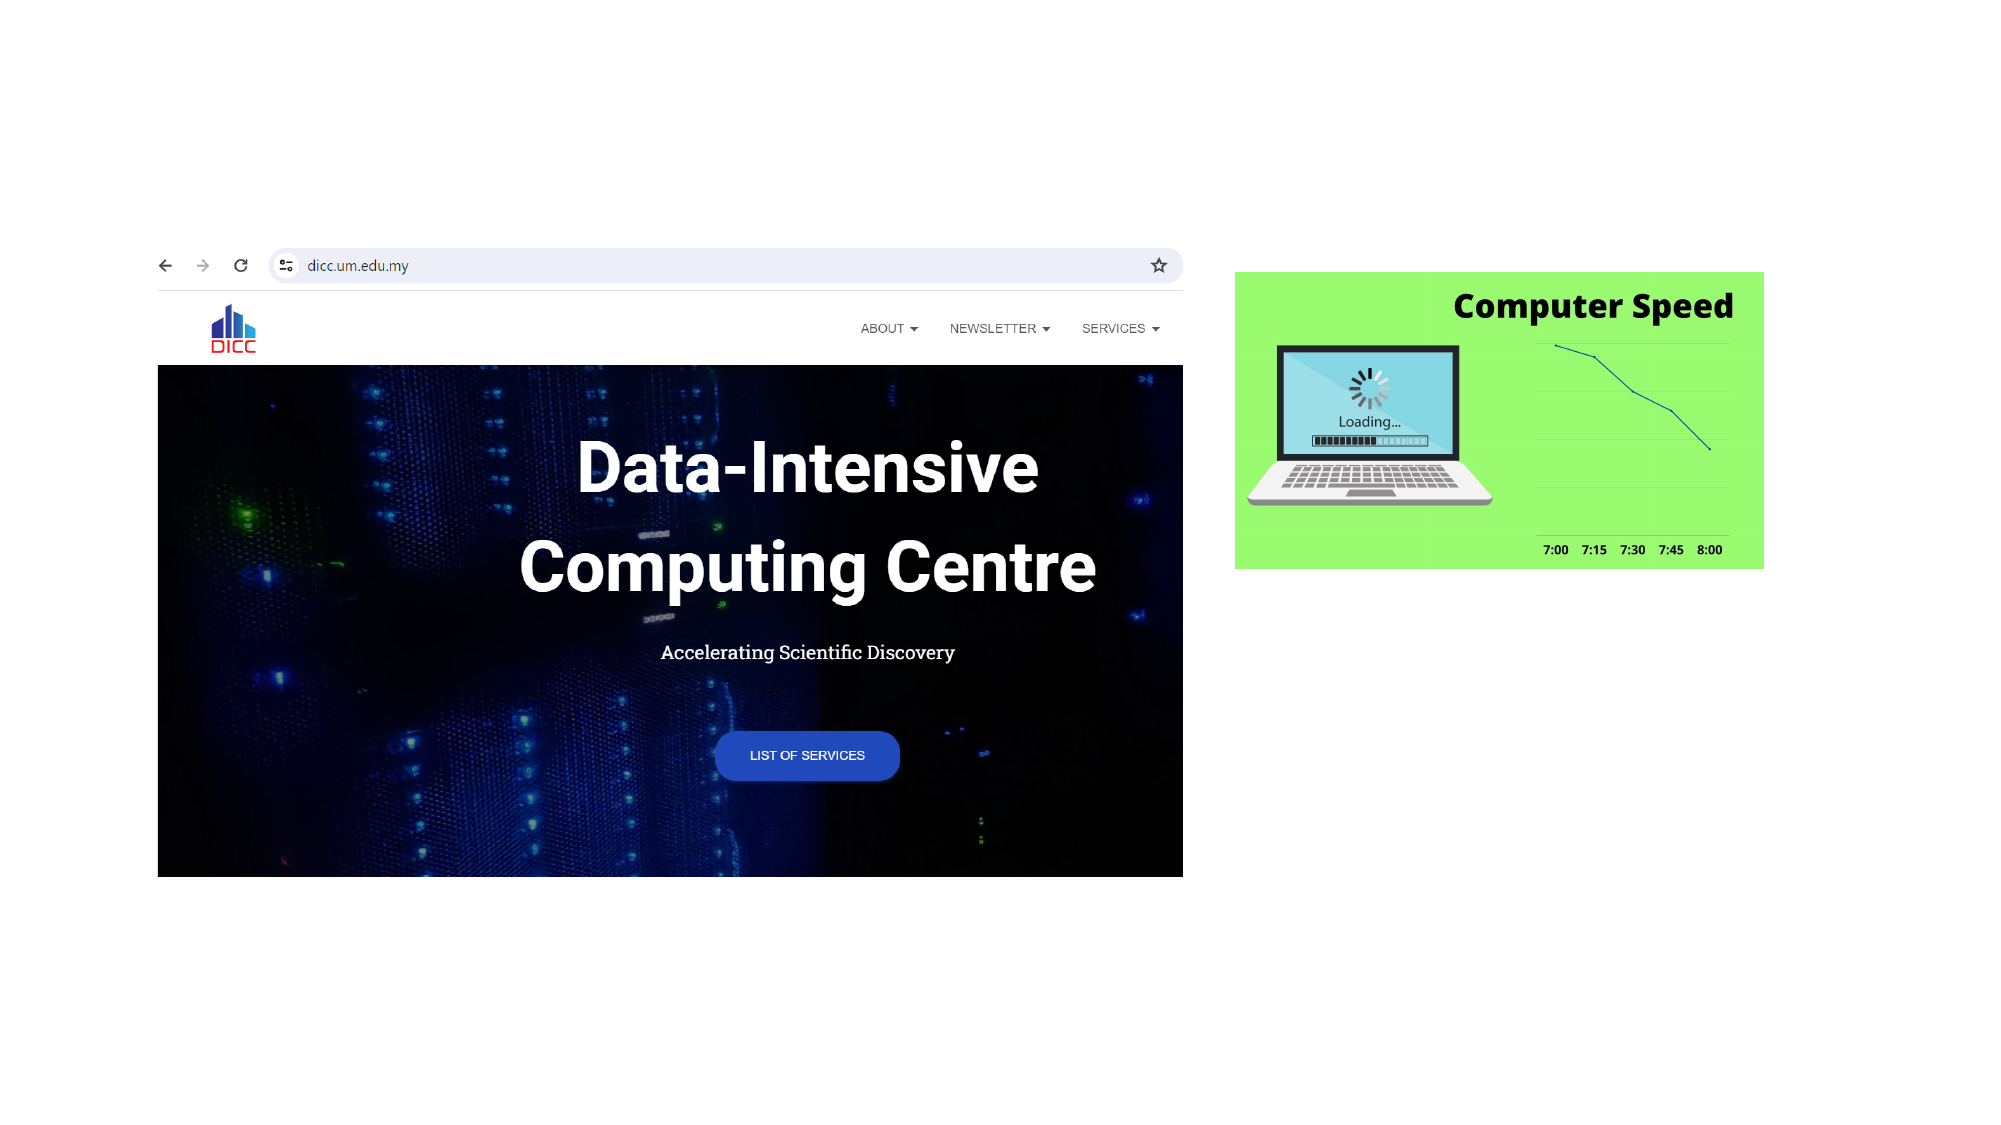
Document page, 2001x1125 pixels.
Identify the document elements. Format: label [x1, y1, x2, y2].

picture [157, 240, 1184, 878]
picture [1234, 271, 1764, 570]
